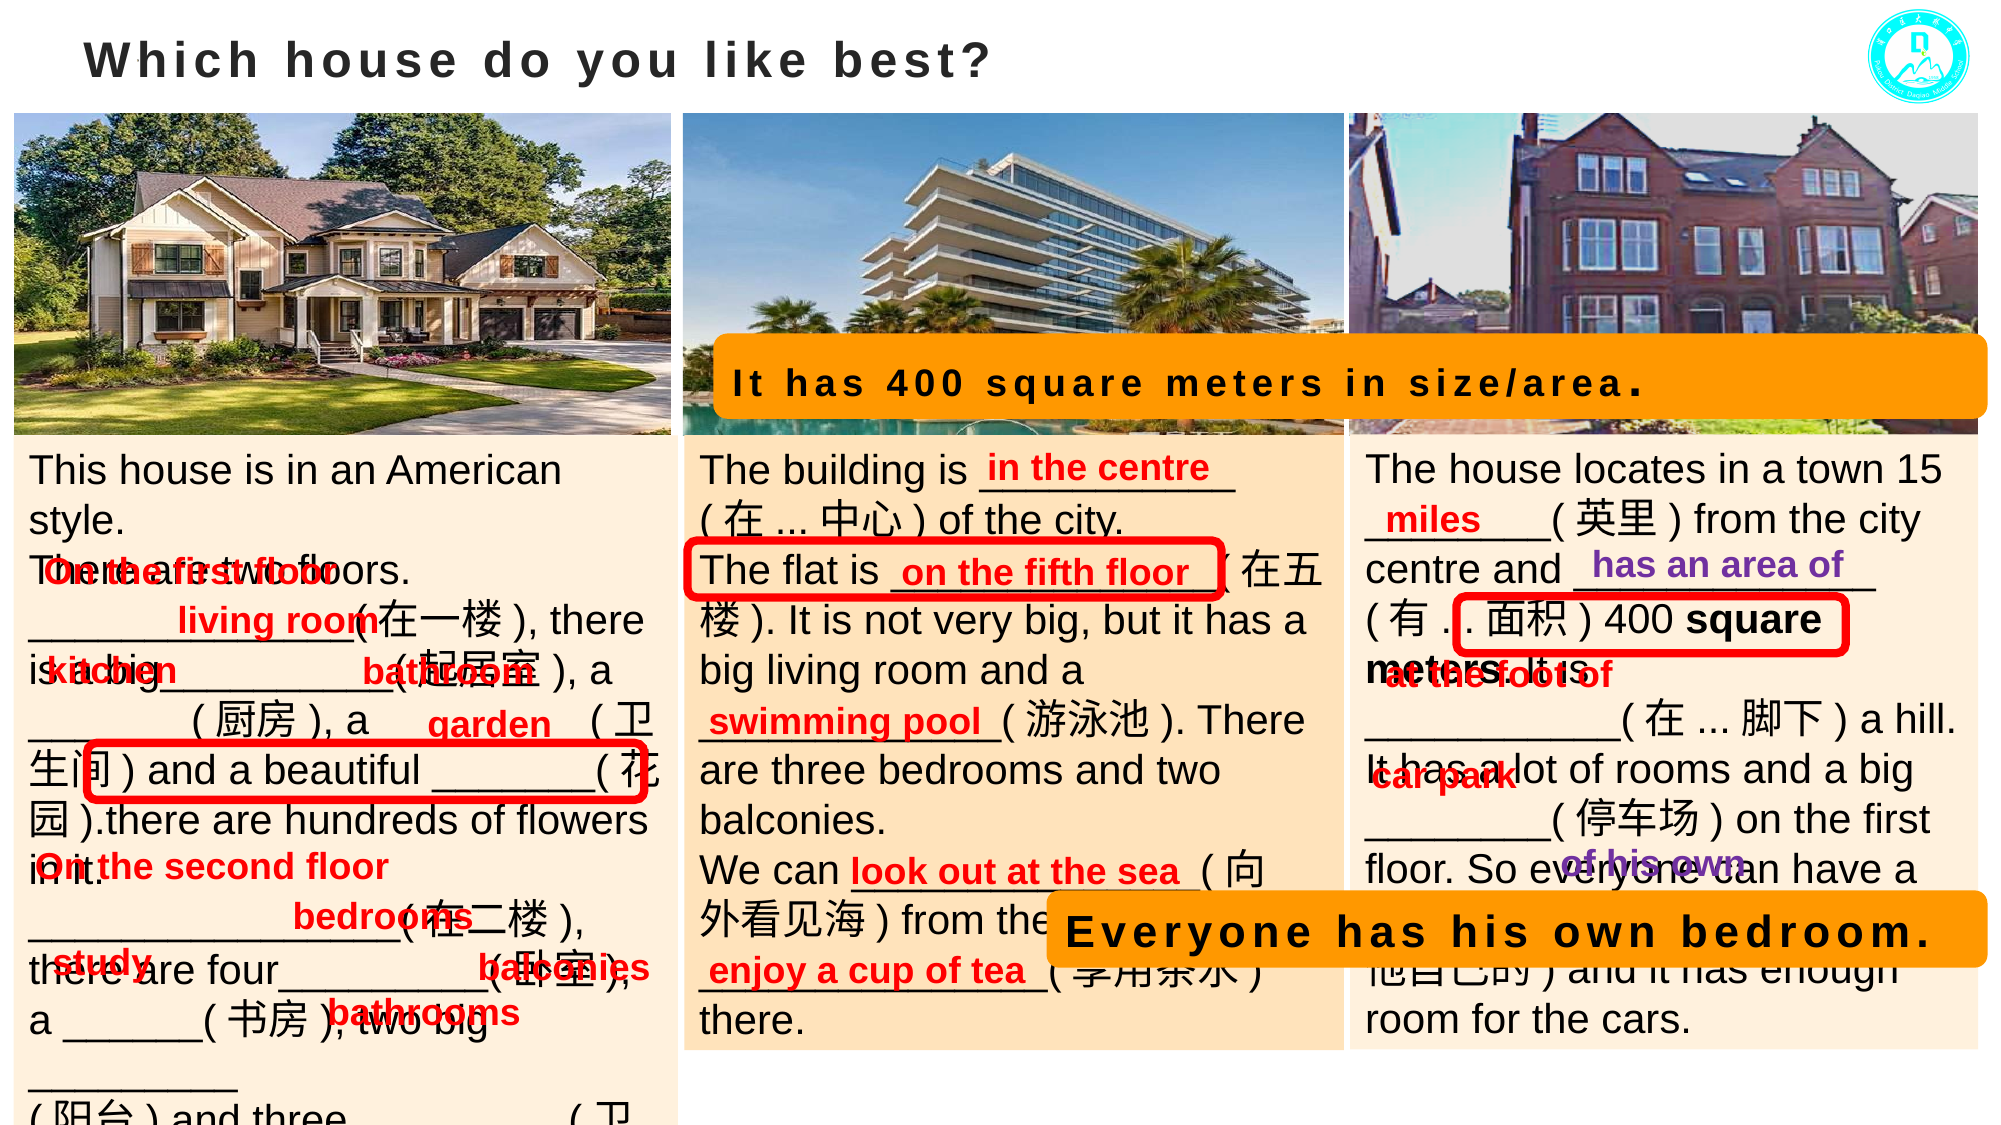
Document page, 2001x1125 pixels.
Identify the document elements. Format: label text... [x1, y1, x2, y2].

text_box enjoy a cup of tea [693, 938, 1059, 998]
text_box [686, 539, 1223, 599]
text_box The house locates in a town 15 ________(英里) from the city centre and _____________(有...面积) 400 square meters. It is ___________(在...脚下) a hill. It has a lot of rooms and a big ________(停车场) on the first floor. So everyone can have a bedroom _________(属于 他自己的) and it has enough room for the cars. [1350, 968, 1979, 1050]
text_box The building is ___________ (在...中心) of the city. The flat is ______________(在五楼). It is not very big, but it has a big living room and a _____________(游泳池). There are three bedrooms and two balconies. We can _______________(向 外看见海) from the balcony and _______________(享用茶水) there. [684, 436, 1344, 1051]
picture [1349, 113, 1978, 436]
text_box of his own [1545, 831, 1830, 890]
text_box Everyone has his own bedroom. [1046, 890, 1988, 968]
title Which house do you like best? [68, 0, 1868, 116]
text_box This house is in an American style. There are two floors. ______________(在一楼), there is a big__________(起居室), a _______(厨房), a _________(卫生间) and a beautiful _______(花园).there are hundreds of flowers in it. ________________(在二楼), there are four_________(卧室), a ______(书房), two big _________ (阳台) and three _________(卫生间). [13, 435, 678, 1125]
text_box bedrooms [277, 884, 546, 945]
text_box car park [1356, 743, 1554, 804]
text_box bathroom [347, 639, 563, 699]
text_box study [37, 930, 306, 990]
text_box bathrooms [312, 980, 581, 1040]
text_box has an area of [1577, 532, 1873, 592]
picture [682, 113, 1345, 436]
text_box living room [162, 588, 413, 648]
text_box balconies [462, 935, 678, 996]
text_box kitchen [31, 638, 197, 699]
text_box The house locates in a town 15 ________(英里) from the city centre and _____________(有...面积) 400 square meters. It is ___________(在...脚下) a hill. It has a lot of rooms and a big ________(停车场) on the first floor. So everyone can have a bedroom _________(属于 他自己的) and it has enough room for the cars. [1350, 434, 1979, 890]
text_box in the centre [972, 436, 1236, 496]
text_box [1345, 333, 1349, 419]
picture [14, 113, 671, 435]
text_box [1455, 595, 1847, 655]
text_box [85, 741, 646, 801]
text_box It has 400 square meters in size/area. [1978, 334, 1988, 418]
picture [1867, 8, 1970, 104]
text_box at the foot of [1370, 642, 1634, 703]
text_box On the first floor [28, 539, 360, 599]
text_box On the second floor [20, 835, 453, 895]
text_box swimming pool [693, 689, 1019, 750]
text_box miles [1370, 487, 1520, 548]
text_box garden [412, 692, 586, 741]
text_box look out at the sea [835, 839, 1201, 899]
text_box on the fifth floor [886, 540, 1236, 600]
